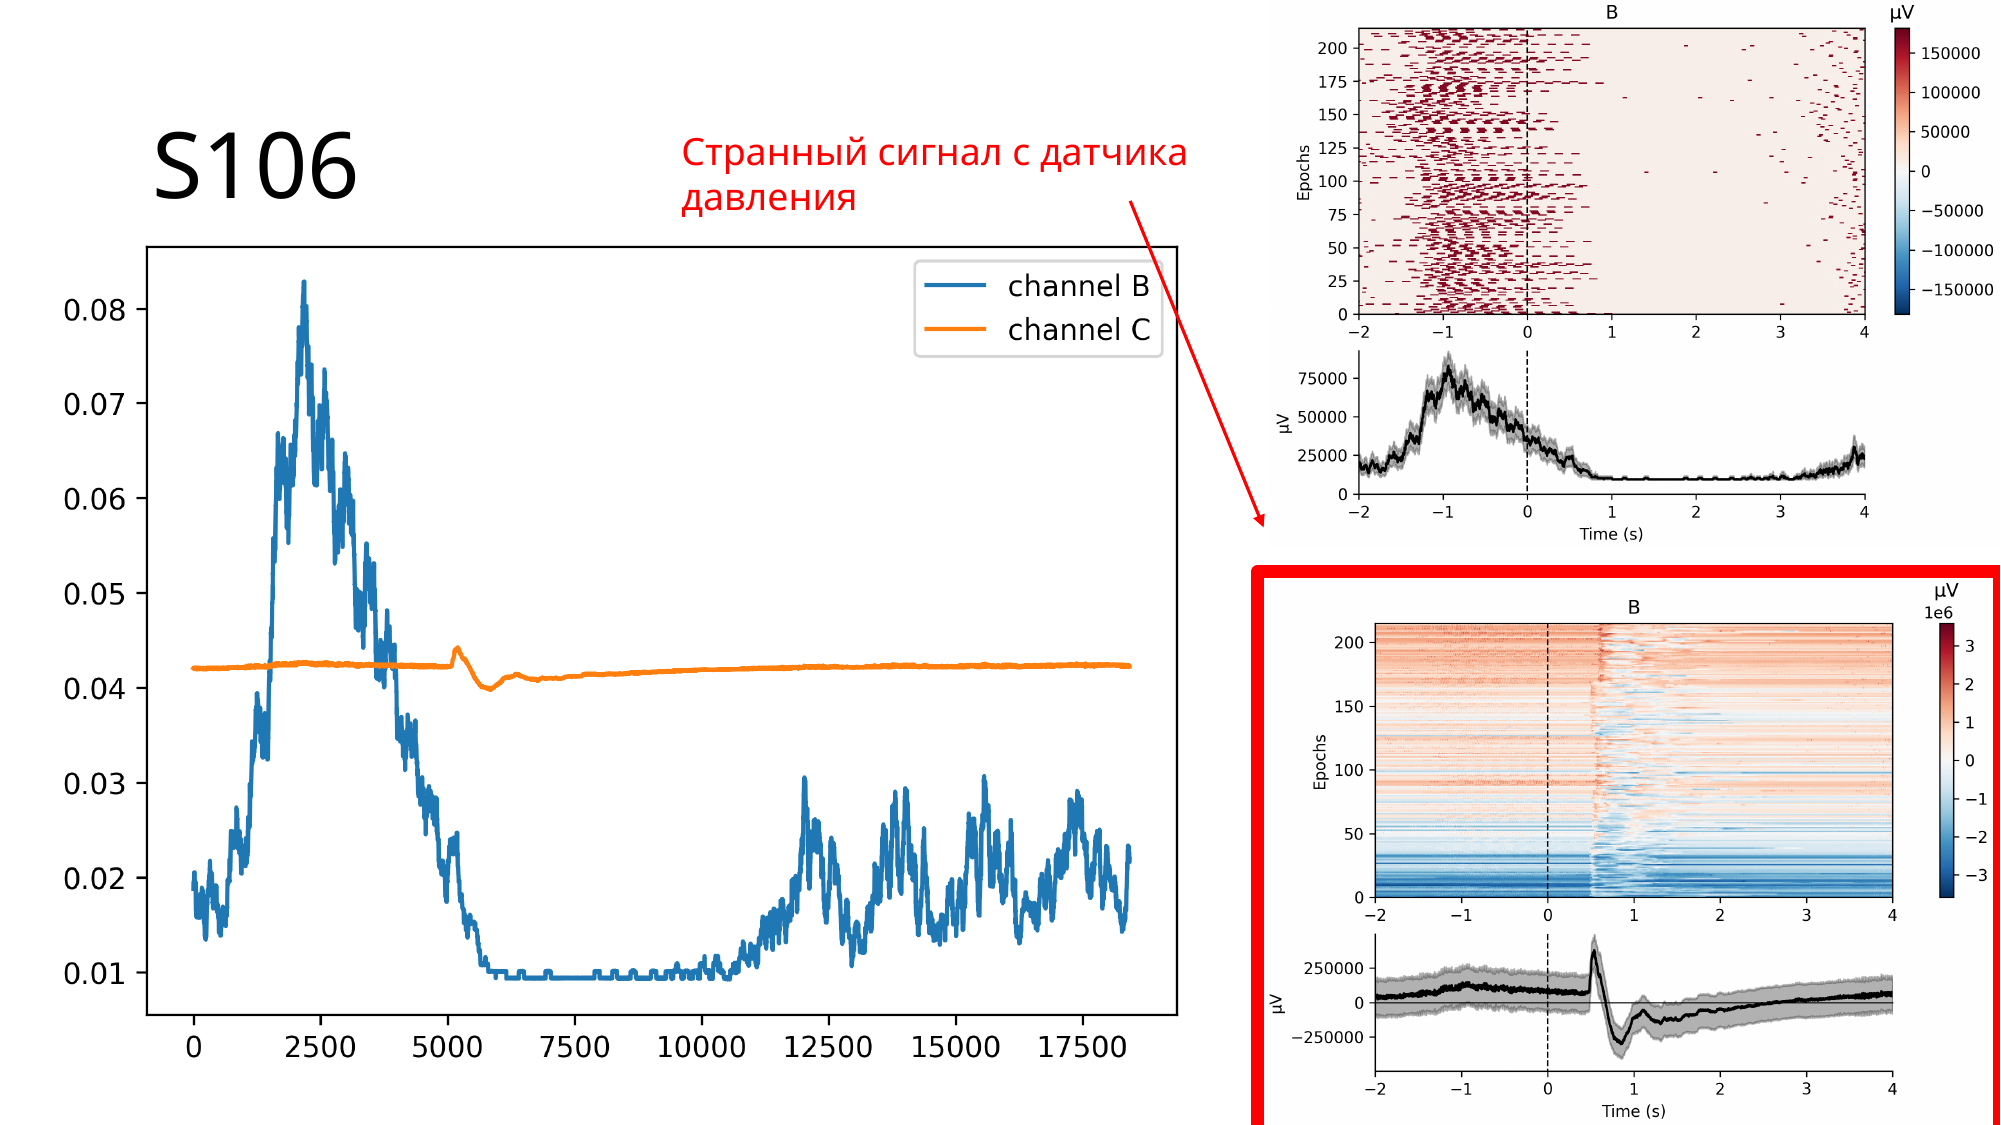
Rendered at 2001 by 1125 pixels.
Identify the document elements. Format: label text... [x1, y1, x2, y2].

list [41, 226, 1198, 1085]
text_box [1129, 200, 1265, 528]
text_box Странный сигнал с датчика давления [666, 120, 1210, 226]
title S106 [137, 59, 1269, 278]
picture [1263, 577, 1994, 1125]
picture [1269, 0, 2000, 548]
